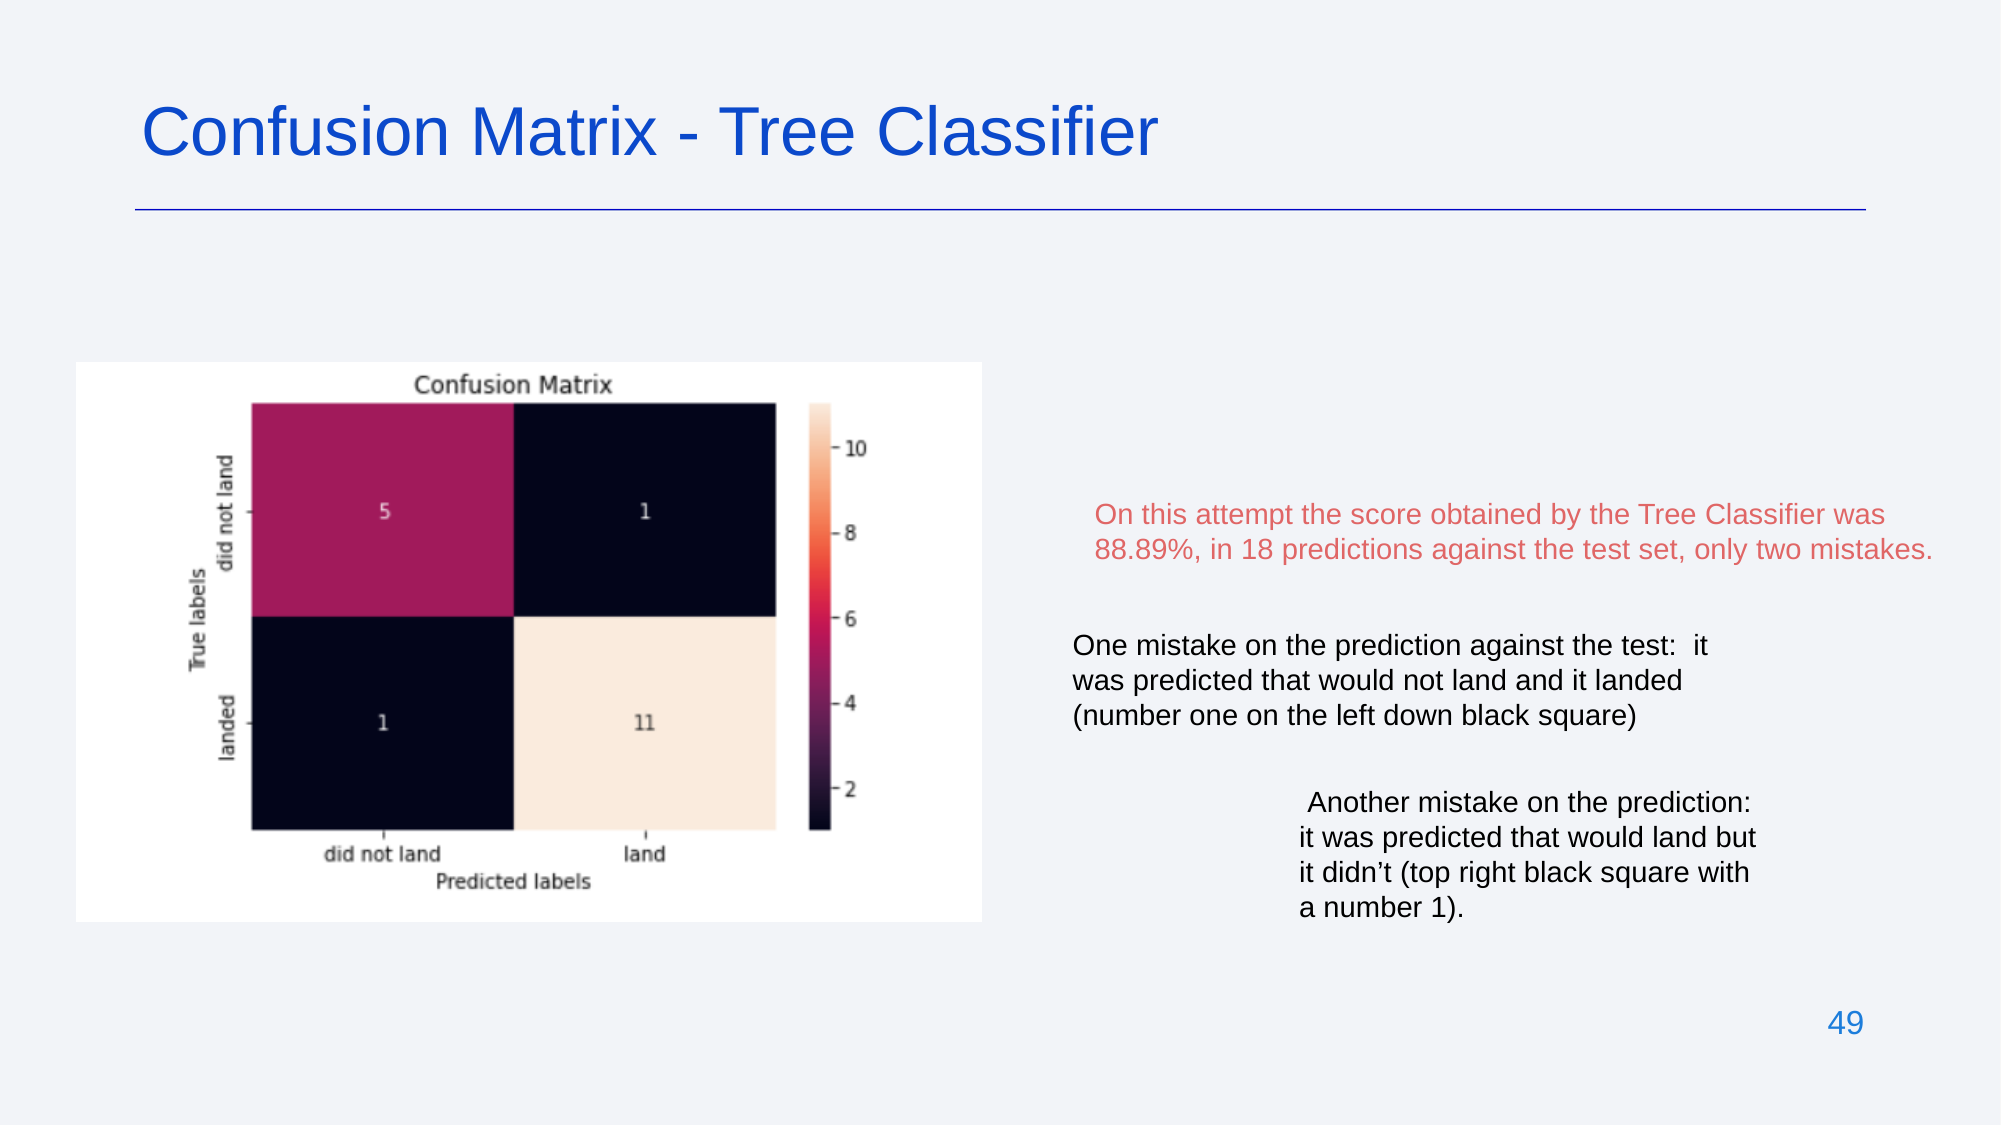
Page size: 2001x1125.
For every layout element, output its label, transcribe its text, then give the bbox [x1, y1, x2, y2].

text_box On this attempt the score obtained by the Tree Classifier was 88.89%, in 18 predictions against the test set, only two mistakes. [1079, 480, 1981, 581]
slide_number ‹#› [1429, 988, 1880, 1055]
picture [0, 0, 2001, 1125]
text_box Another mistake on the prediction: it was predicted that would land but it didn’t (top right black square with a number 1). [1284, 768, 1777, 939]
text_box Confusion Matrix - Tree Classifier [126, 88, 1852, 179]
text_box One mistake on the prediction against the test: it was predicted that would not land and it landed (number one on the left down black square) [1057, 611, 1729, 782]
